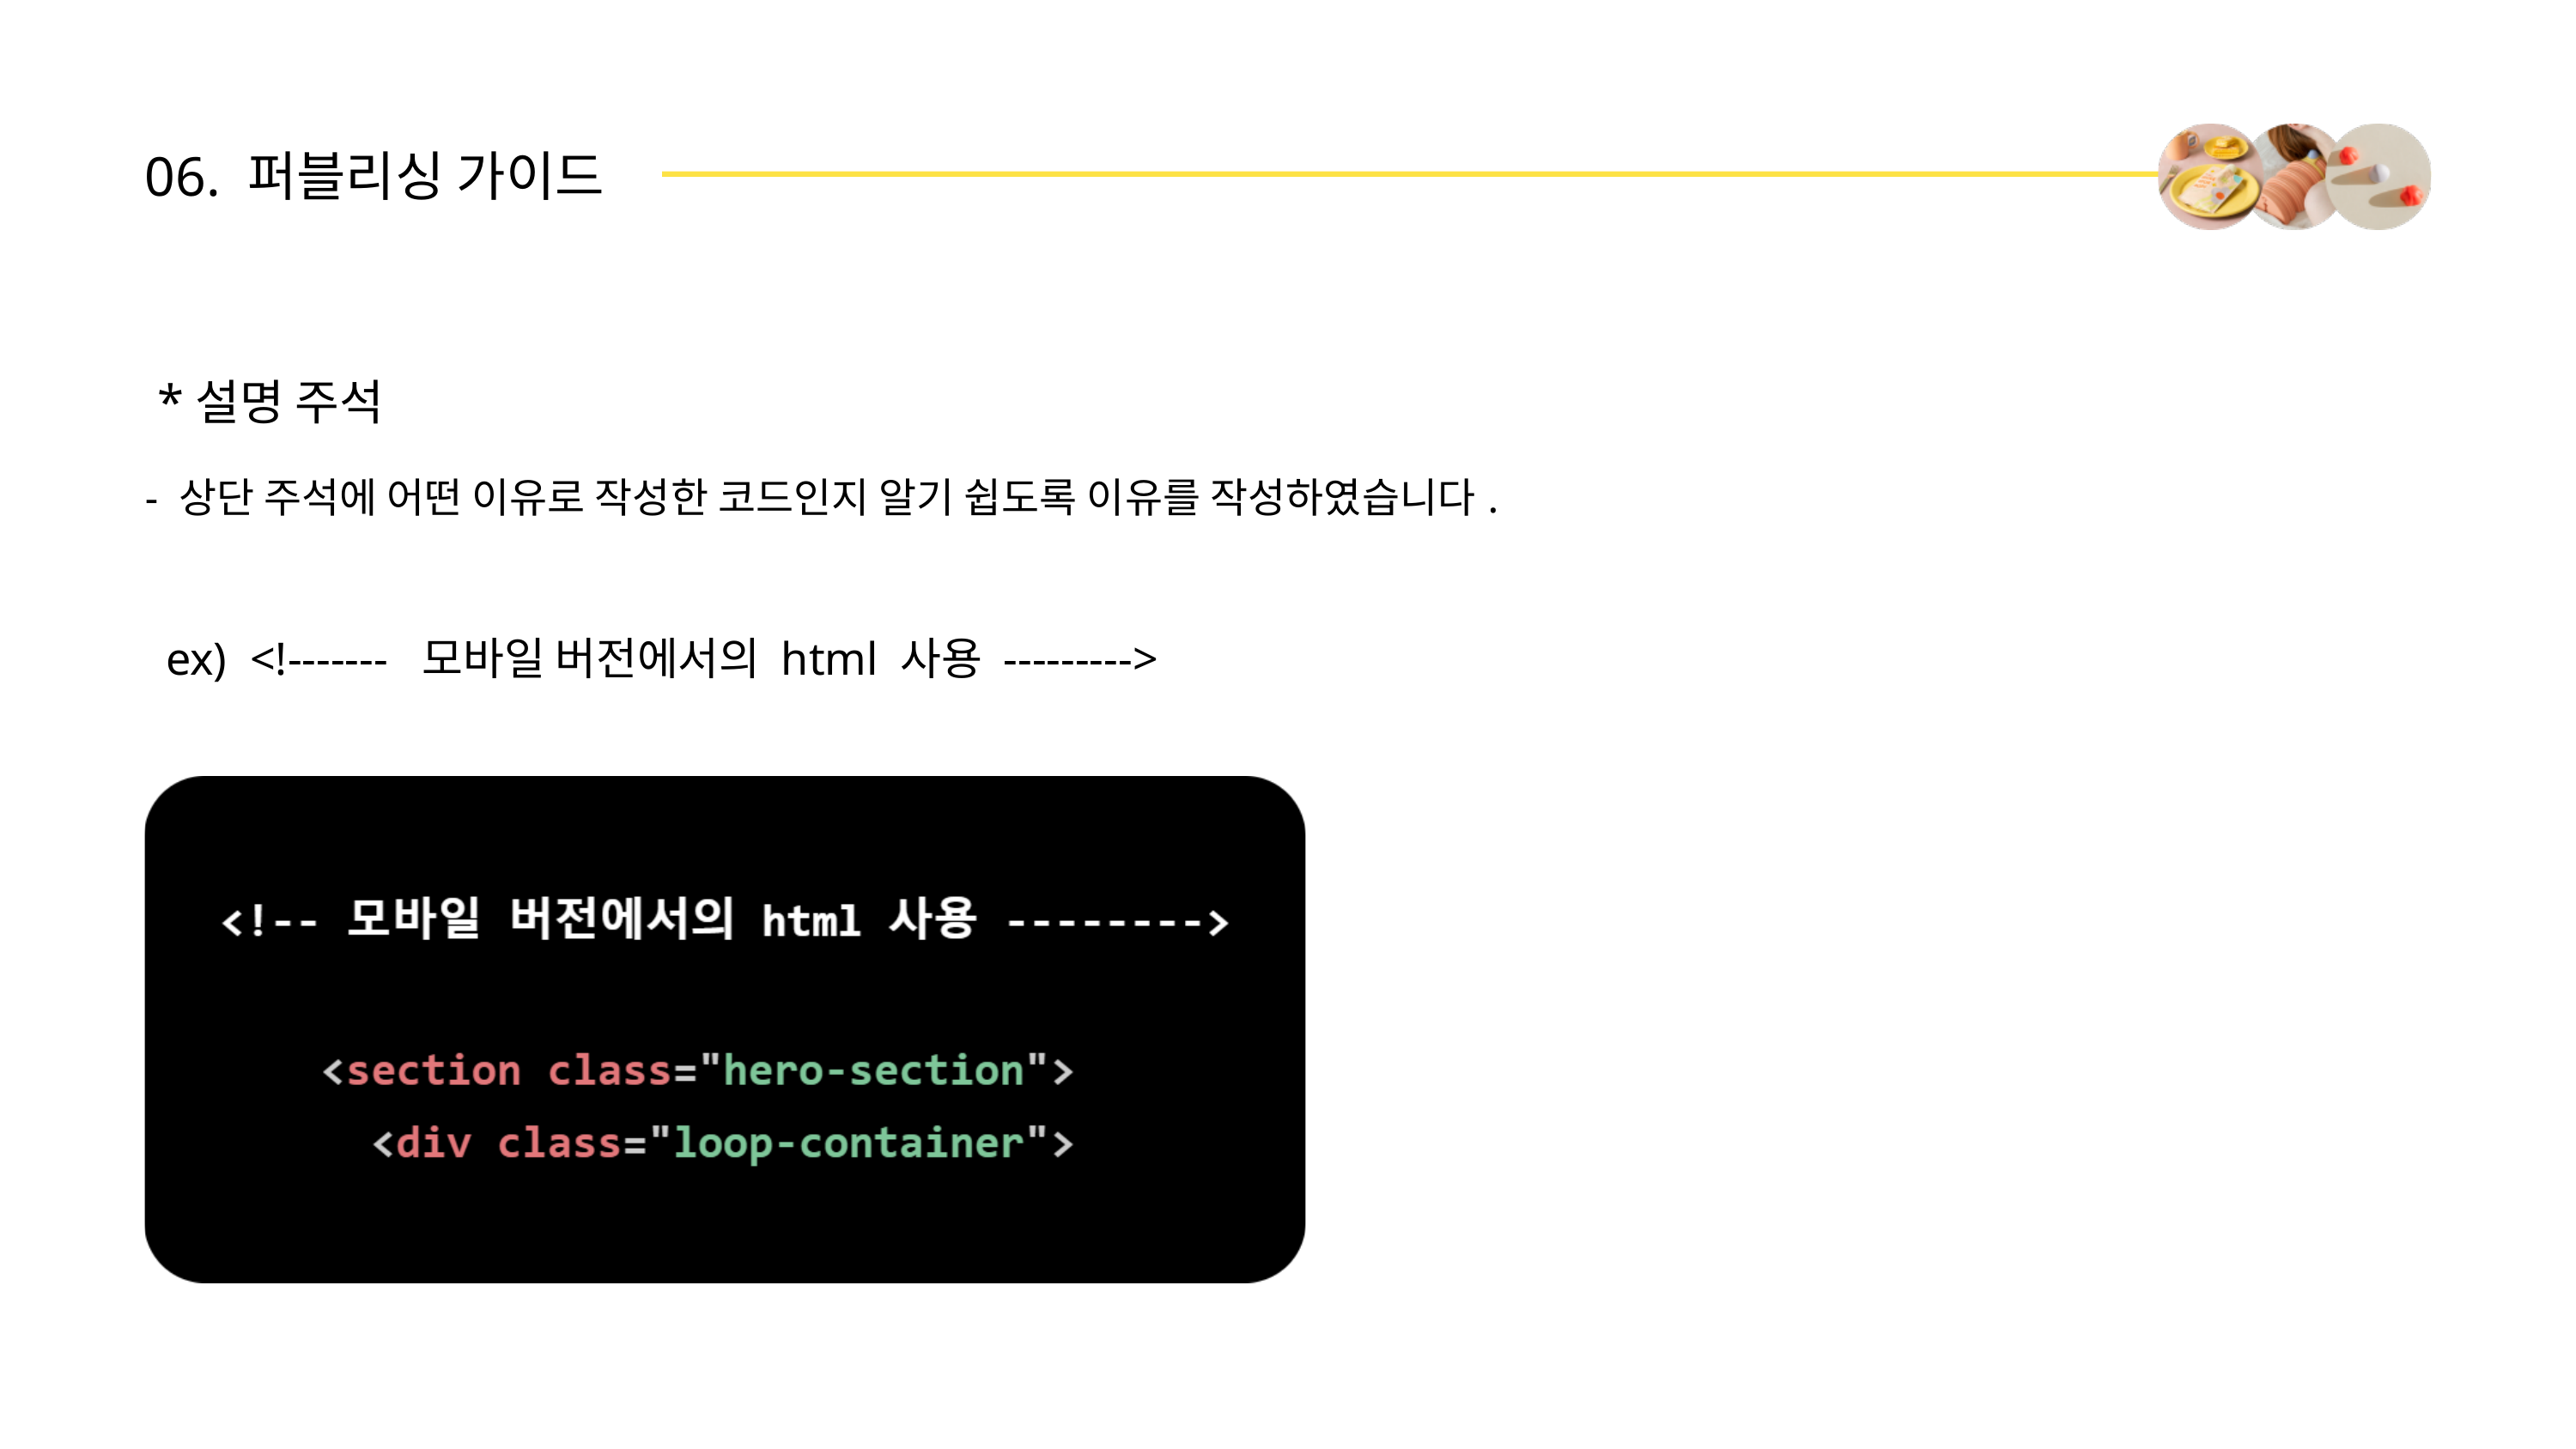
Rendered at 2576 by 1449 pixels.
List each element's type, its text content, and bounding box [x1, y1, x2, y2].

text_box [144, 776, 1306, 1283]
text_box ex) <!------- 모바일 버전에서의 html 사용 ---------> [0, 636, 1451, 685]
text_box *설명 주석 - 상단 주석에 어떤 이유로 작성한 코드인지 알기 쉽도록 이유를 작성하였습니다. [144, 379, 1486, 565]
text_box 06. 퍼블리싱 가이드 [144, 149, 973, 208]
text_box [2158, 124, 2432, 230]
